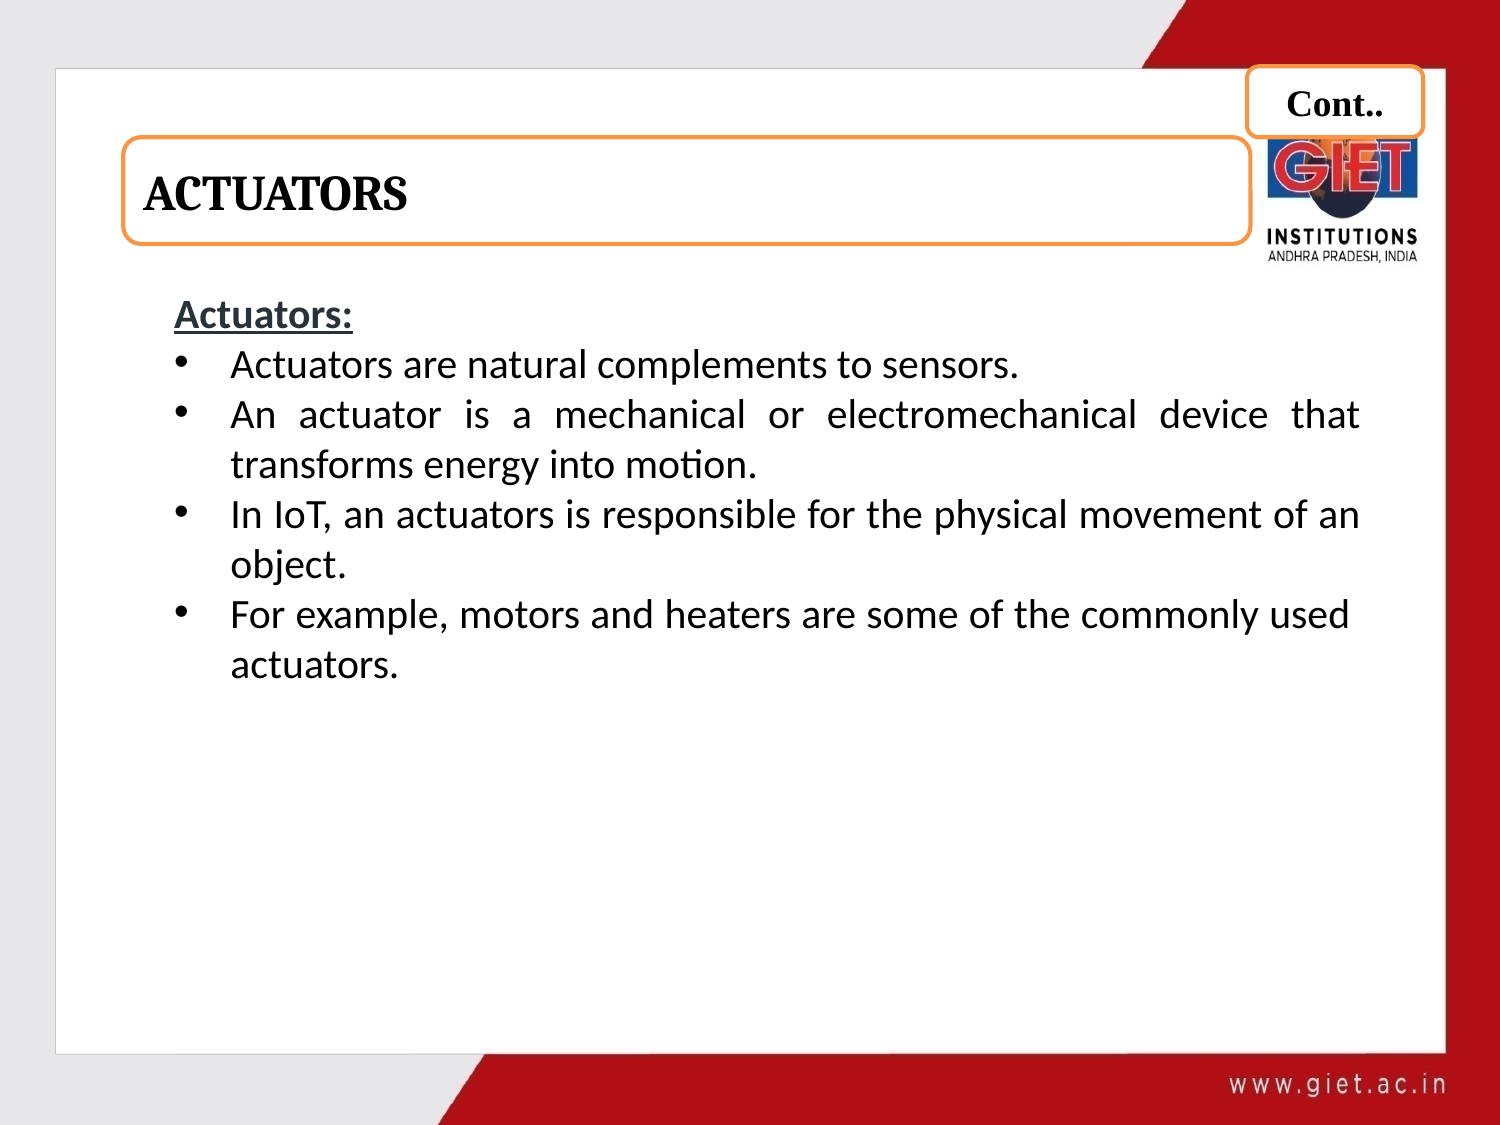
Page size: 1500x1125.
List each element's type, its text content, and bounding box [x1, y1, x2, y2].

text_box Cont.. [1244, 64, 1426, 140]
text_box Actuators: Actuators are natural complements to sensors. An actuator is a mechanical or electromechanical device that transforms energy into motion. In IoT, an actuators is responsible for the physical movement of an object. For example, motors and heaters are some of the commonly used actuators. For example, motors and heaters are some of the commonly used actuators For example, motors and heaters are some of the commonly used actuators. For example, heaters are some of the commonly used actuators. [159, 278, 1376, 1125]
picture [0, 0, 1500, 1125]
text_box ACTUATORS [121, 135, 1253, 247]
